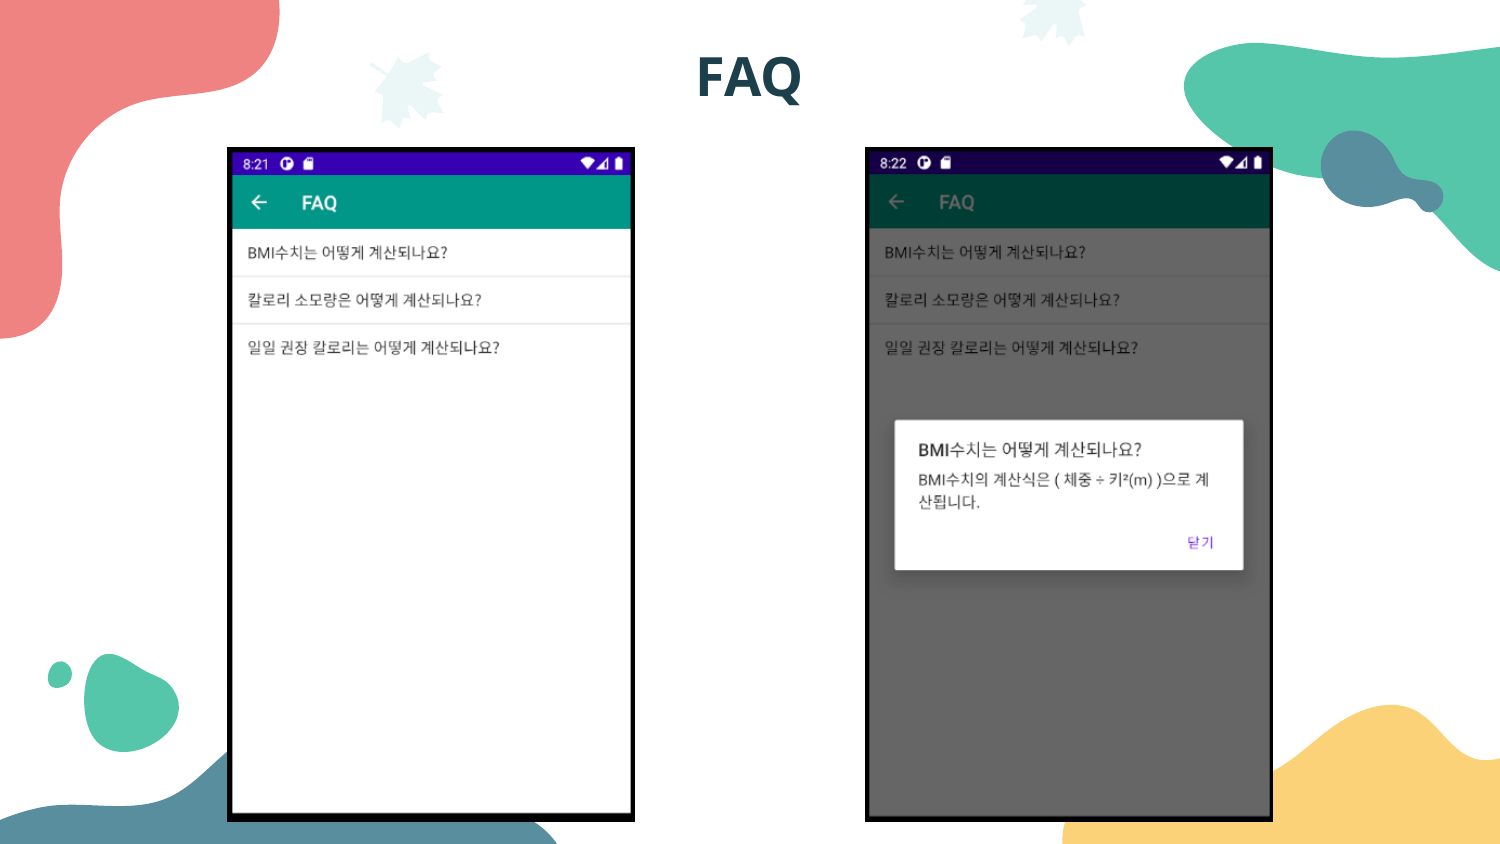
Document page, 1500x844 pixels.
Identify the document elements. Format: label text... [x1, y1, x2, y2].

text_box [38, 623, 196, 777]
title FAQ [536, 29, 964, 121]
text_box [1320, 130, 1444, 213]
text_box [227, 147, 1273, 822]
